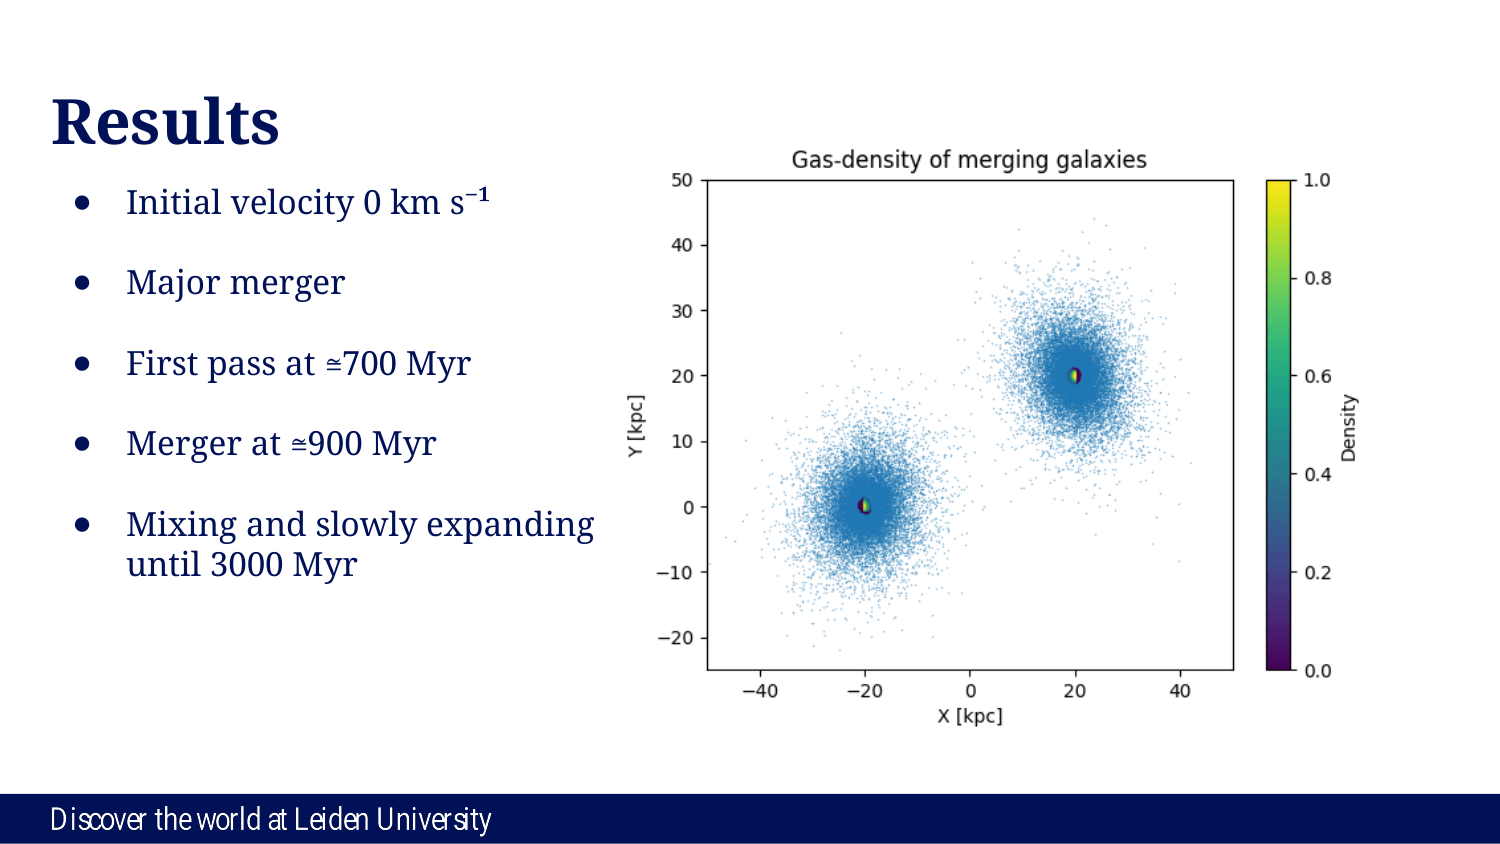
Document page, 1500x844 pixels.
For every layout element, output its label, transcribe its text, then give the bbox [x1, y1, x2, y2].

title Results [51, 72, 1449, 167]
list Initial velocity 0 km s⁻¹ Major merger First pass at ≅700 Myr Merger at ≅900 Myr Mixing and slowly expanding until 3000 Myr [51, 189, 1449, 750]
picture [49, 804, 492, 839]
picture [601, 103, 1450, 740]
